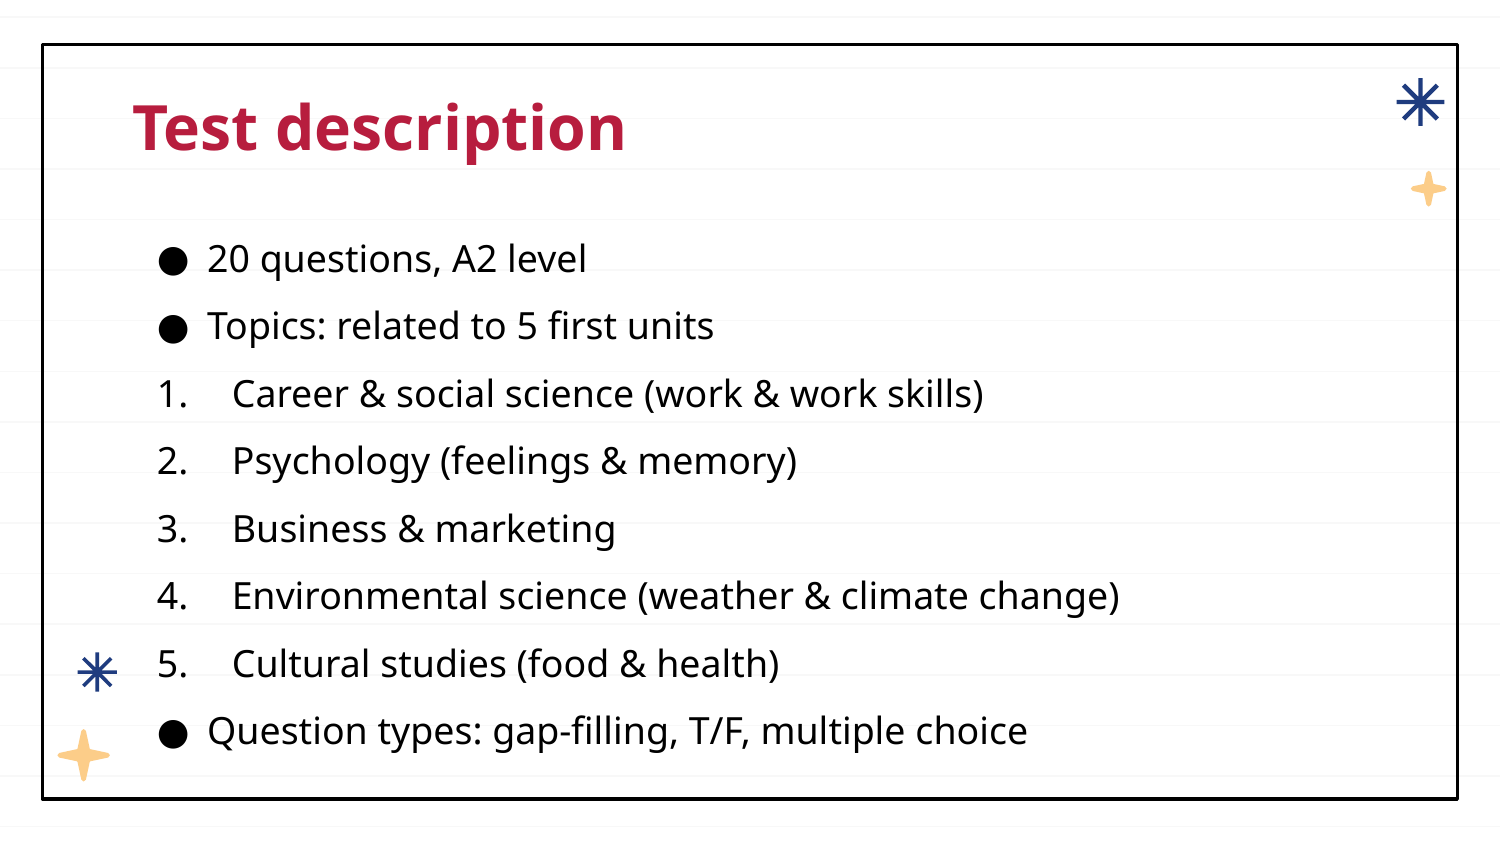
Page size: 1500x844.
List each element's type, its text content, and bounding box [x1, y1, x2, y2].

list 20 questions, A2 level Topics: related to 5 first units Career & social science (work & work skills) Psychology (feelings & memory) Business & marketing Environmental science (weather & climate change) Cultural studies (food & health) Question types: gap-filling, T/F, multiple choice [116, 197, 1458, 568]
title Test description [116, 72, 878, 167]
